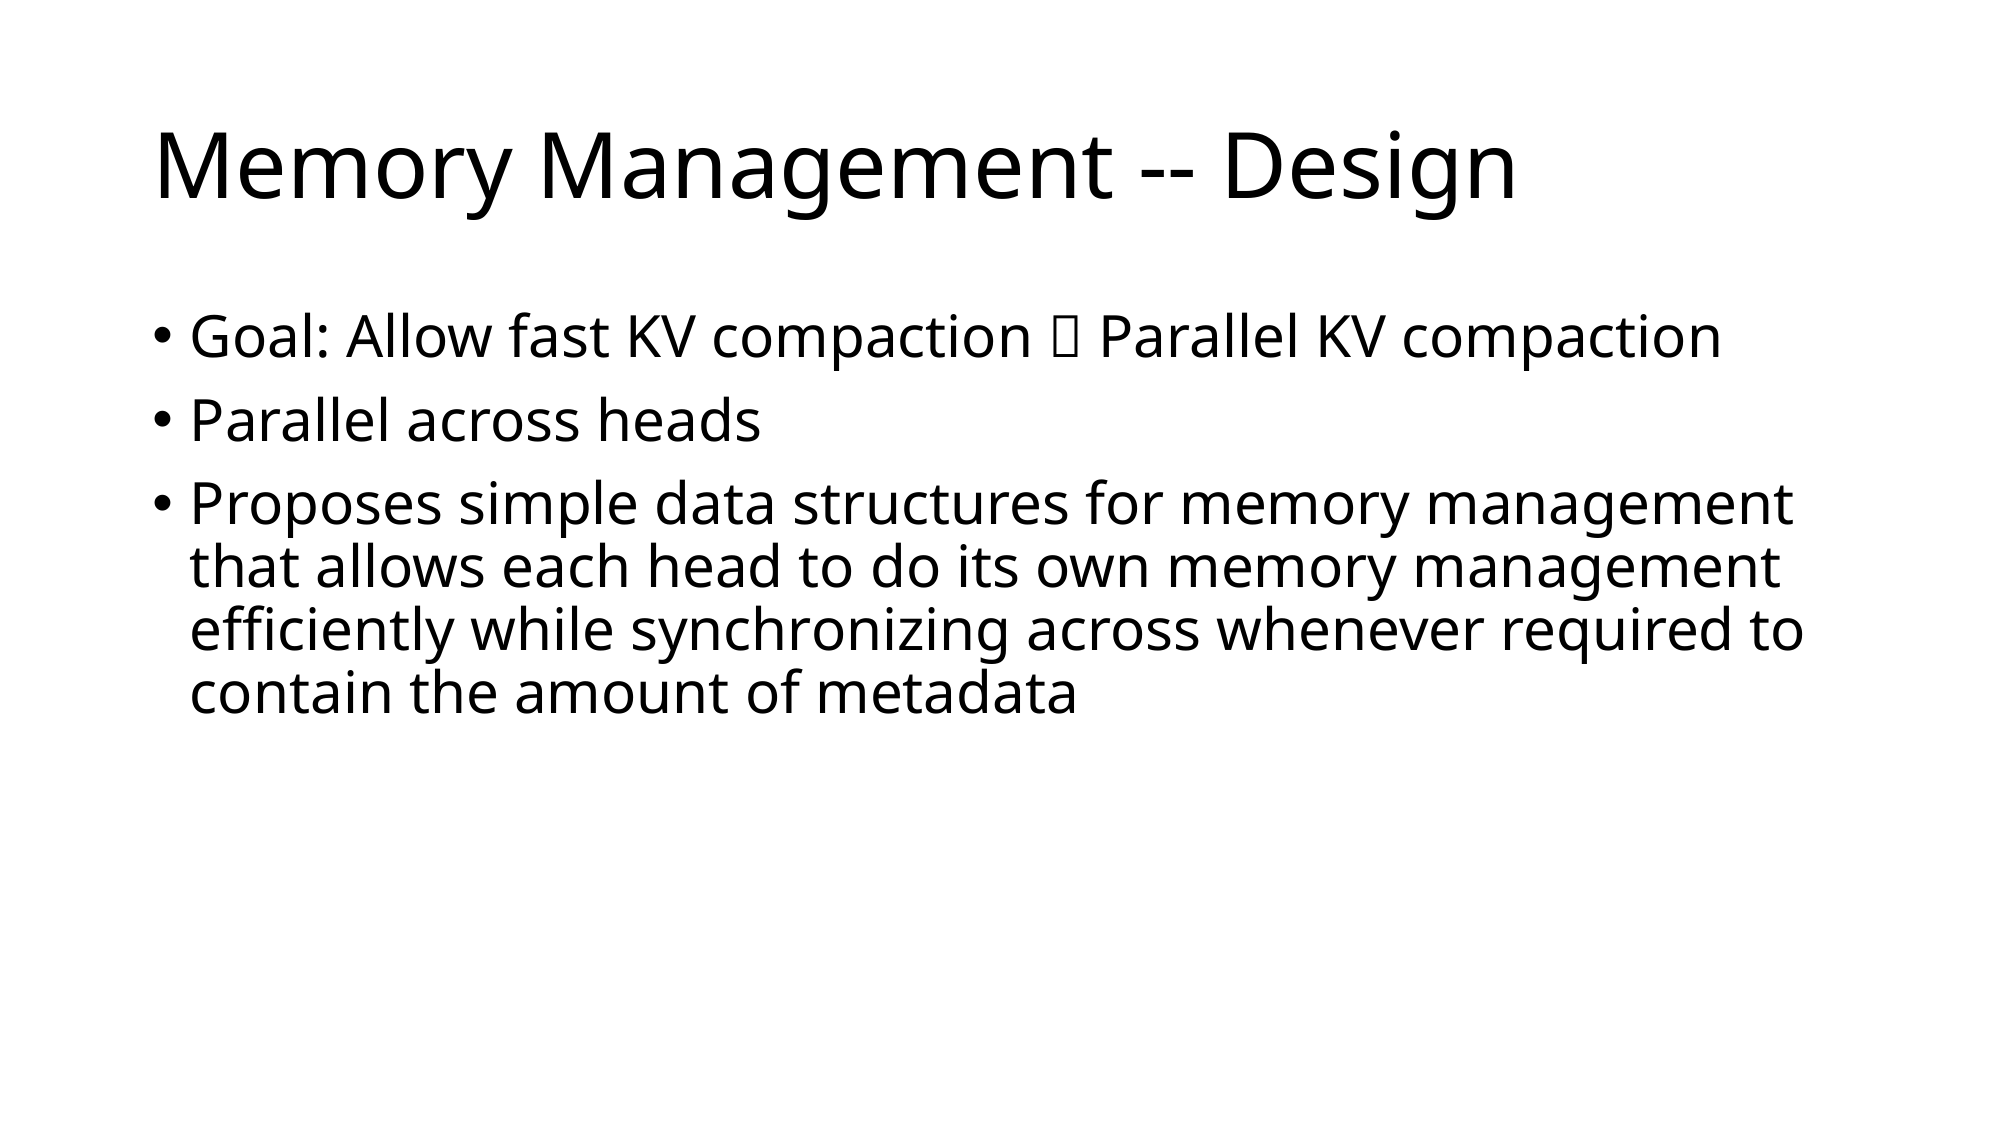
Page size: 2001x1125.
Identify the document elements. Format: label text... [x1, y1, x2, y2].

list Goal: Allow fast KV compaction  Parallel KV compaction Parallel across heads Proposes simple data structures for memory management that allows each head to do its own memory management efficiently while synchronizing across whenever required to contain the amount of metadata [137, 299, 1863, 1014]
title Memory Management -- Design [137, 59, 1863, 278]
